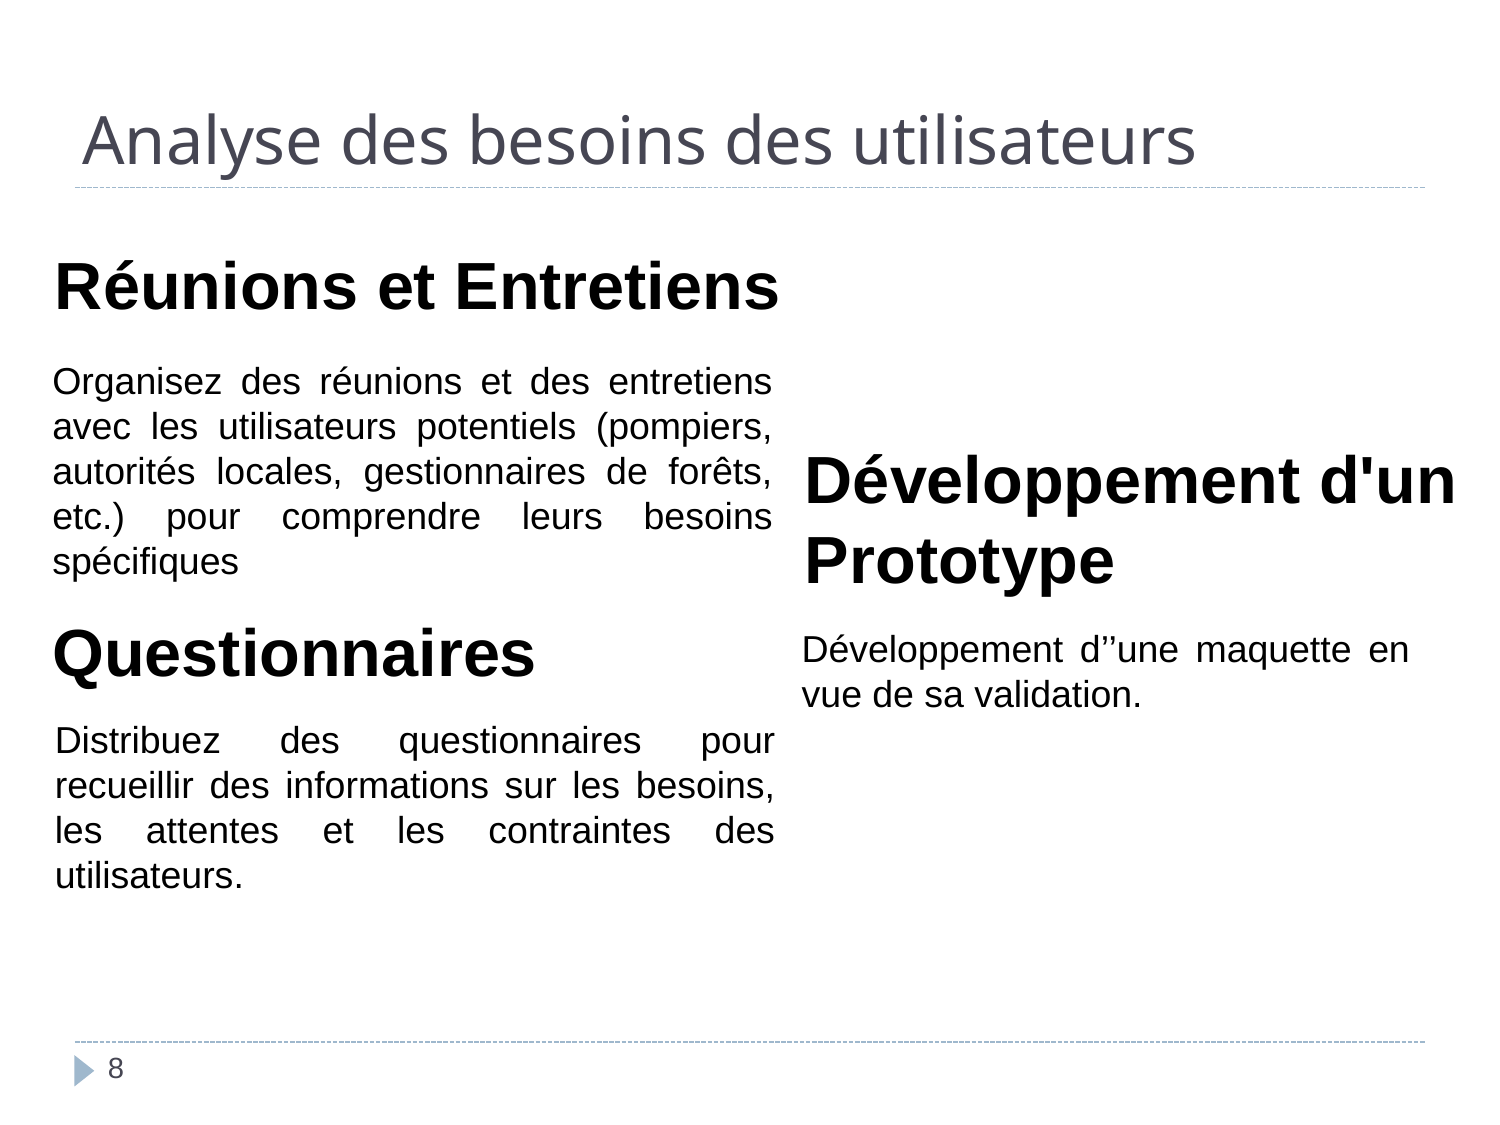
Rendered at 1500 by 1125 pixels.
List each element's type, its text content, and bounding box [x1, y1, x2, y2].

text_box Développement d’’une maquette en vue de sa validation. [786, 617, 1425, 723]
text_box Questionnaires [37, 602, 575, 698]
text_box Réunions et Entretiens [40, 235, 841, 331]
text_box Distribuez des questionnaires pour recueillir des informations sur les besoins, les attentes et les contraintes des utilisateurs. [40, 708, 791, 904]
text_box Organisez des réunions et des entretiens avec les utilisateurs potentiels (pompiers, autorités locales, gestionnaires de forêts, etc.) pour comprendre leurs besoins spécifiques [37, 349, 788, 590]
text_box Développement d'un Prototype [790, 429, 1500, 605]
title Analyse des besoins des utilisateurs [80, 33, 1401, 287]
slide_number 8 [101, 1054, 149, 1125]
